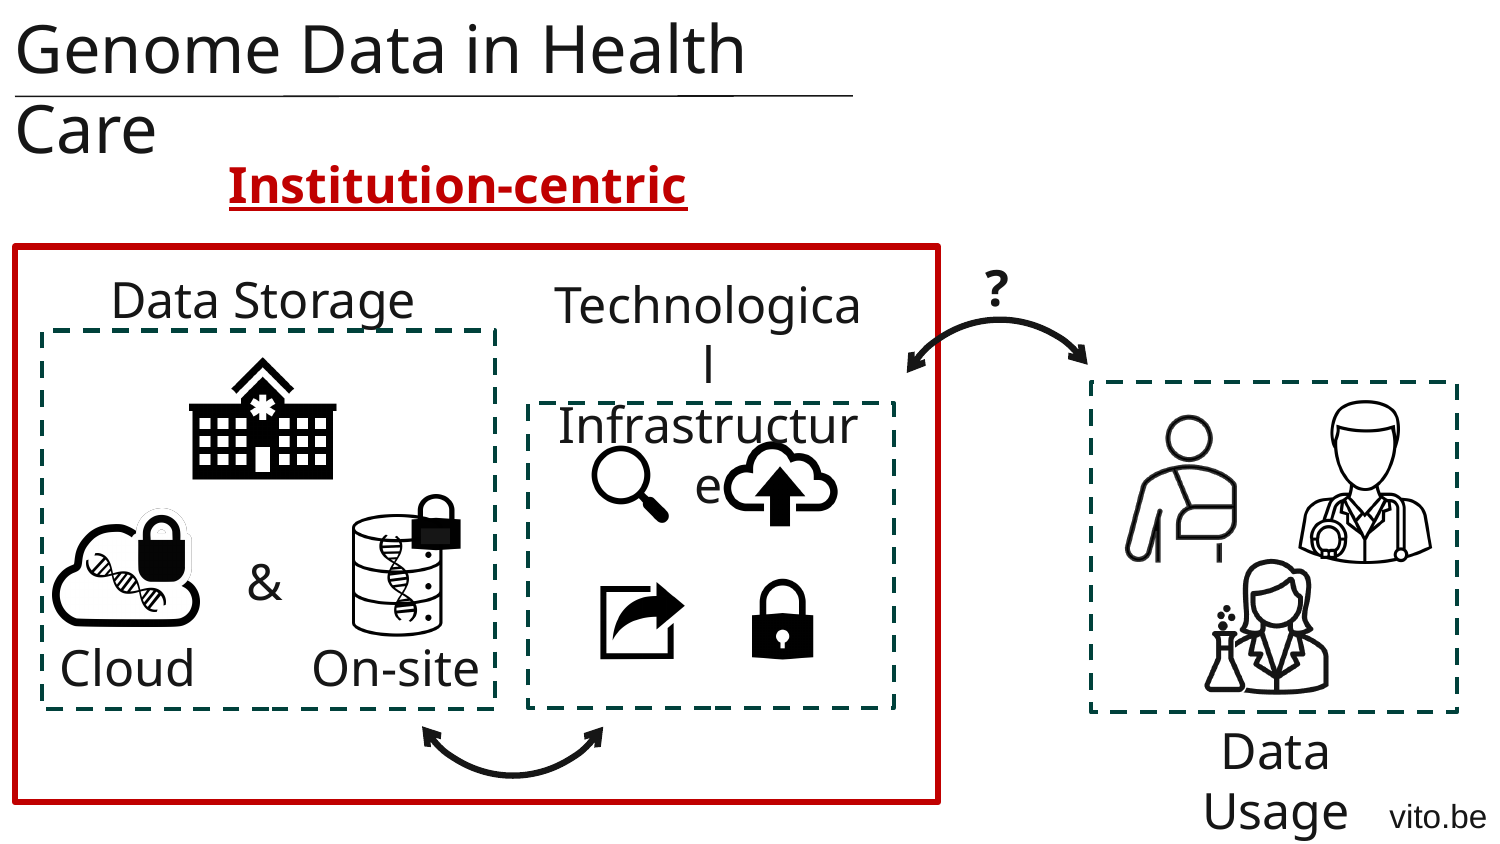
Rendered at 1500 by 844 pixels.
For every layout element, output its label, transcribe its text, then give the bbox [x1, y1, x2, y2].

text_box vito.be [1348, 788, 1500, 843]
text_box Institution-centric [208, 146, 708, 221]
text_box Data Usage [1129, 721, 1422, 844]
text_box [13, 244, 940, 804]
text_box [527, 402, 895, 709]
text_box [890, 248, 1111, 546]
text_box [1090, 381, 1458, 713]
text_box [41, 330, 498, 709]
text_box Genome Data in Health Care [0, 0, 877, 175]
